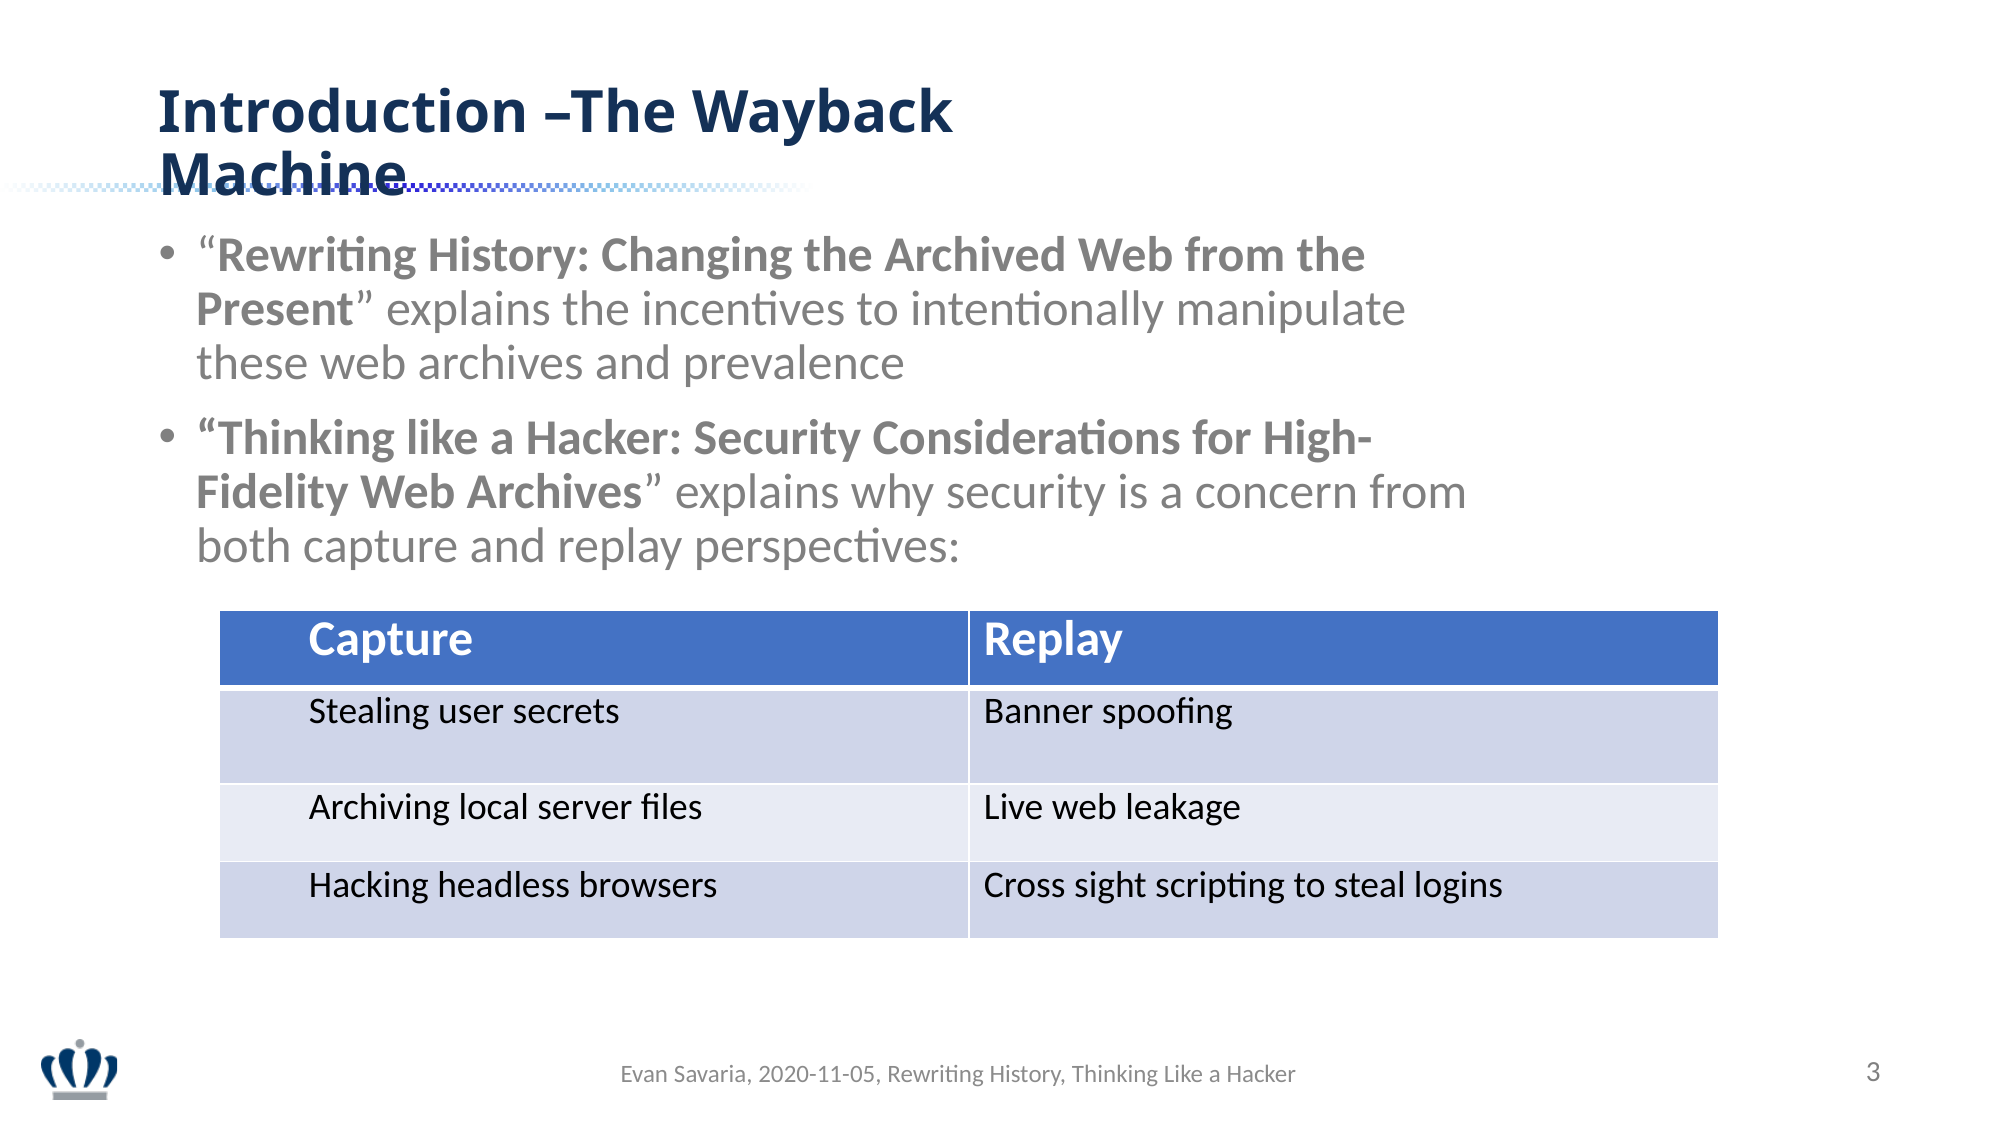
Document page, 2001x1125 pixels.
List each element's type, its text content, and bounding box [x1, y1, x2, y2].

table_cell Banner spoofing [970, 691, 1718, 783]
table_cell Hacking headless browsers [220, 862, 968, 938]
list “Rewriting History: Changing the Archived Web from the Present” explains the incentives to intentionally manipulate these web archives and prevalence “Thinking like a Hacker: Security Considerations for High-Fidelity Web Archives” explains why security is a concern from both capture and replay perspectives: [143, 221, 1532, 975]
table_cell Live web leakage [970, 785, 1718, 861]
text_box Evan Savaria, 2020-11-05, Rewriting History, Thinking Like a Hacker [502, 1049, 1416, 1095]
table_cell Cross sight scripting to steal logins [970, 862, 1718, 938]
table_header Replay [970, 611, 1718, 685]
table_header Capture [220, 611, 968, 685]
text_box 3 [1851, 1044, 1923, 1095]
table_cell Archiving local server files [220, 785, 968, 861]
table_cell Stealing user secrets [220, 691, 968, 783]
list Introduction –The Wayback Machine [143, 75, 1090, 220]
